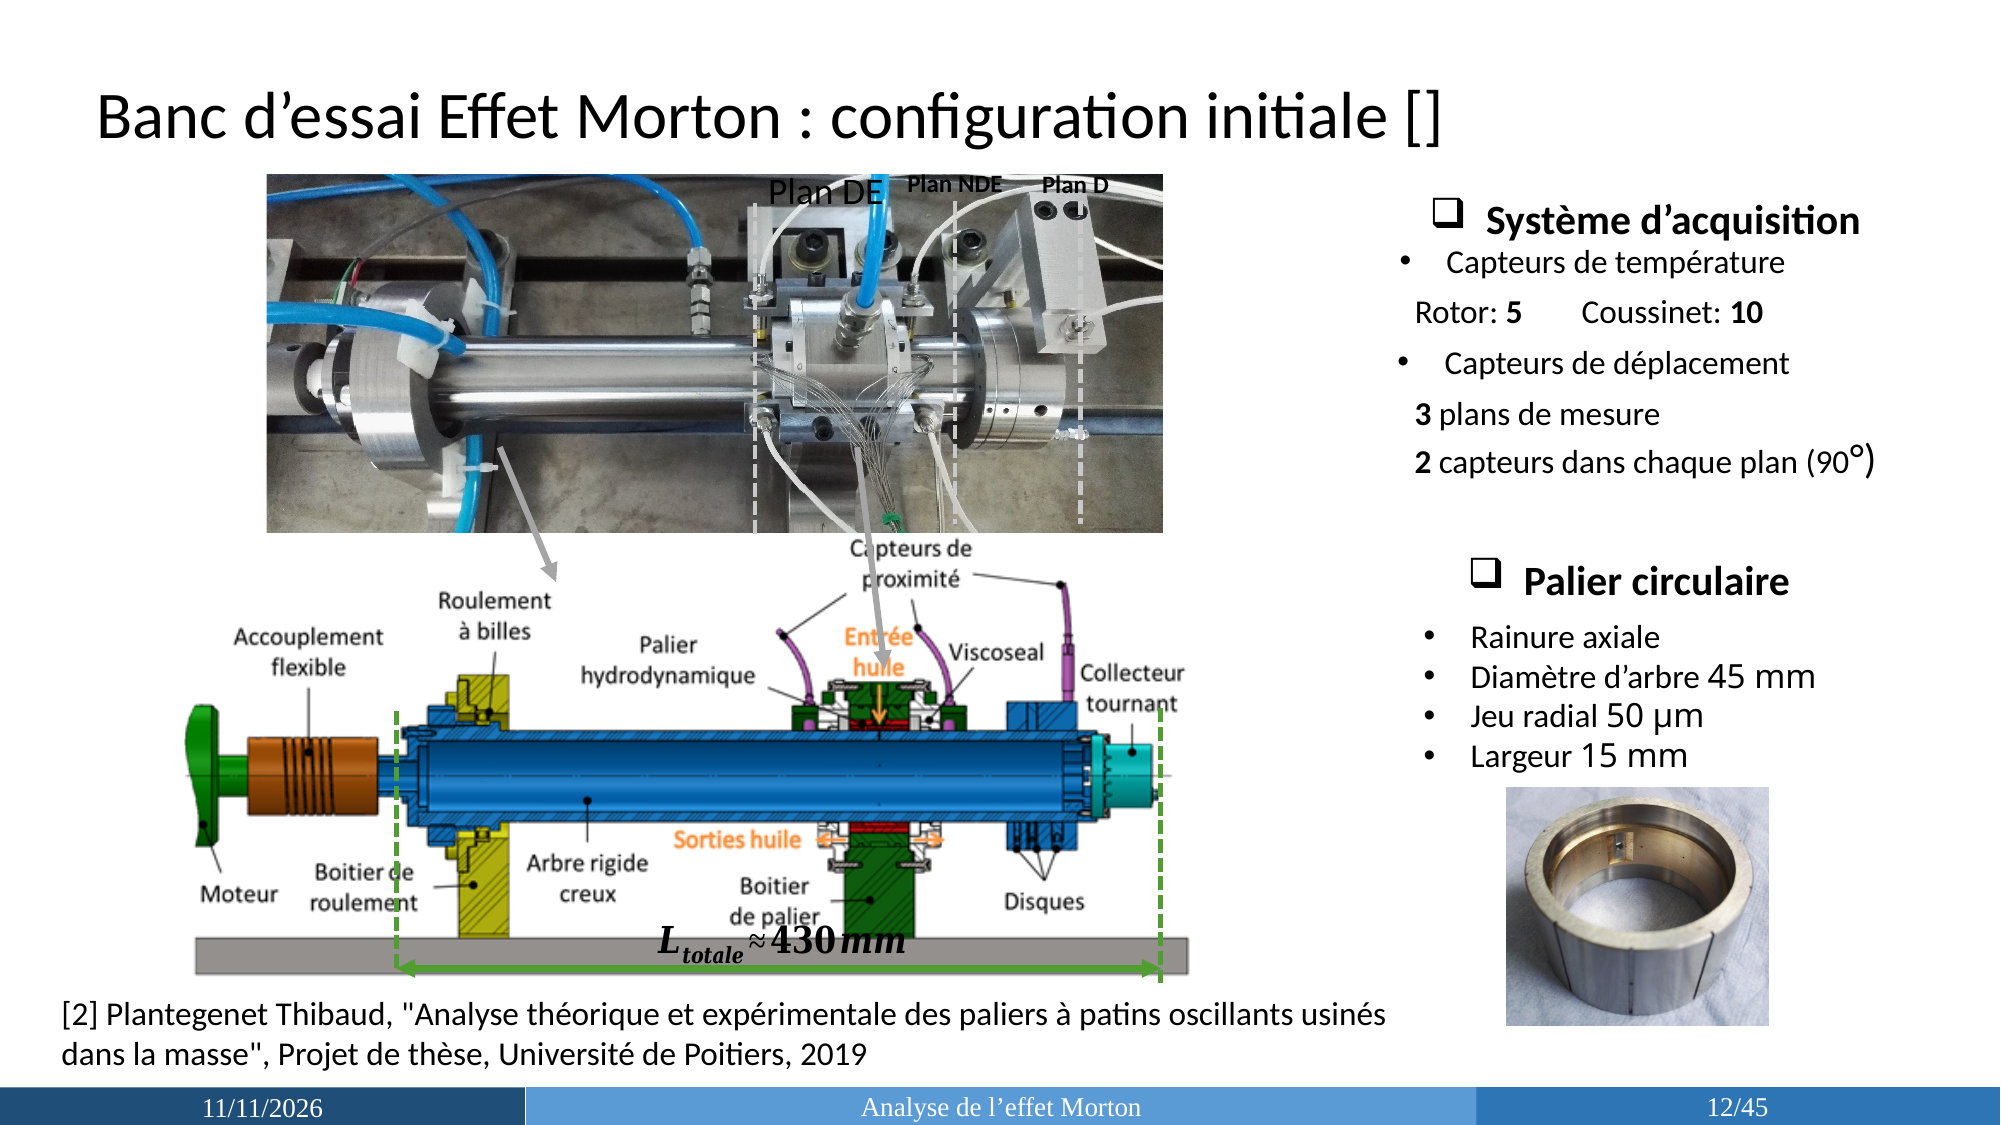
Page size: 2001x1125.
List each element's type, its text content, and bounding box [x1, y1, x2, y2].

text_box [184, 159, 1204, 984]
slide_number 12/45 [1477, 1087, 2000, 1125]
footer Analyse de l’effet Morton [526, 1087, 1477, 1125]
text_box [1380, 185, 1895, 491]
text_box Banc d’essai Effet Morton : configuration initiale [] [81, 64, 1492, 159]
text_box [2] Plantegenet Thibaud, "Analyse théorique et expérimentale des paliers à patins oscillants usinés dans la masse", Projet de thèse, Université de Poitiers, 2019 [46, 984, 1469, 1080]
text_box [1408, 546, 1849, 1026]
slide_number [0, 1087, 525, 1125]
